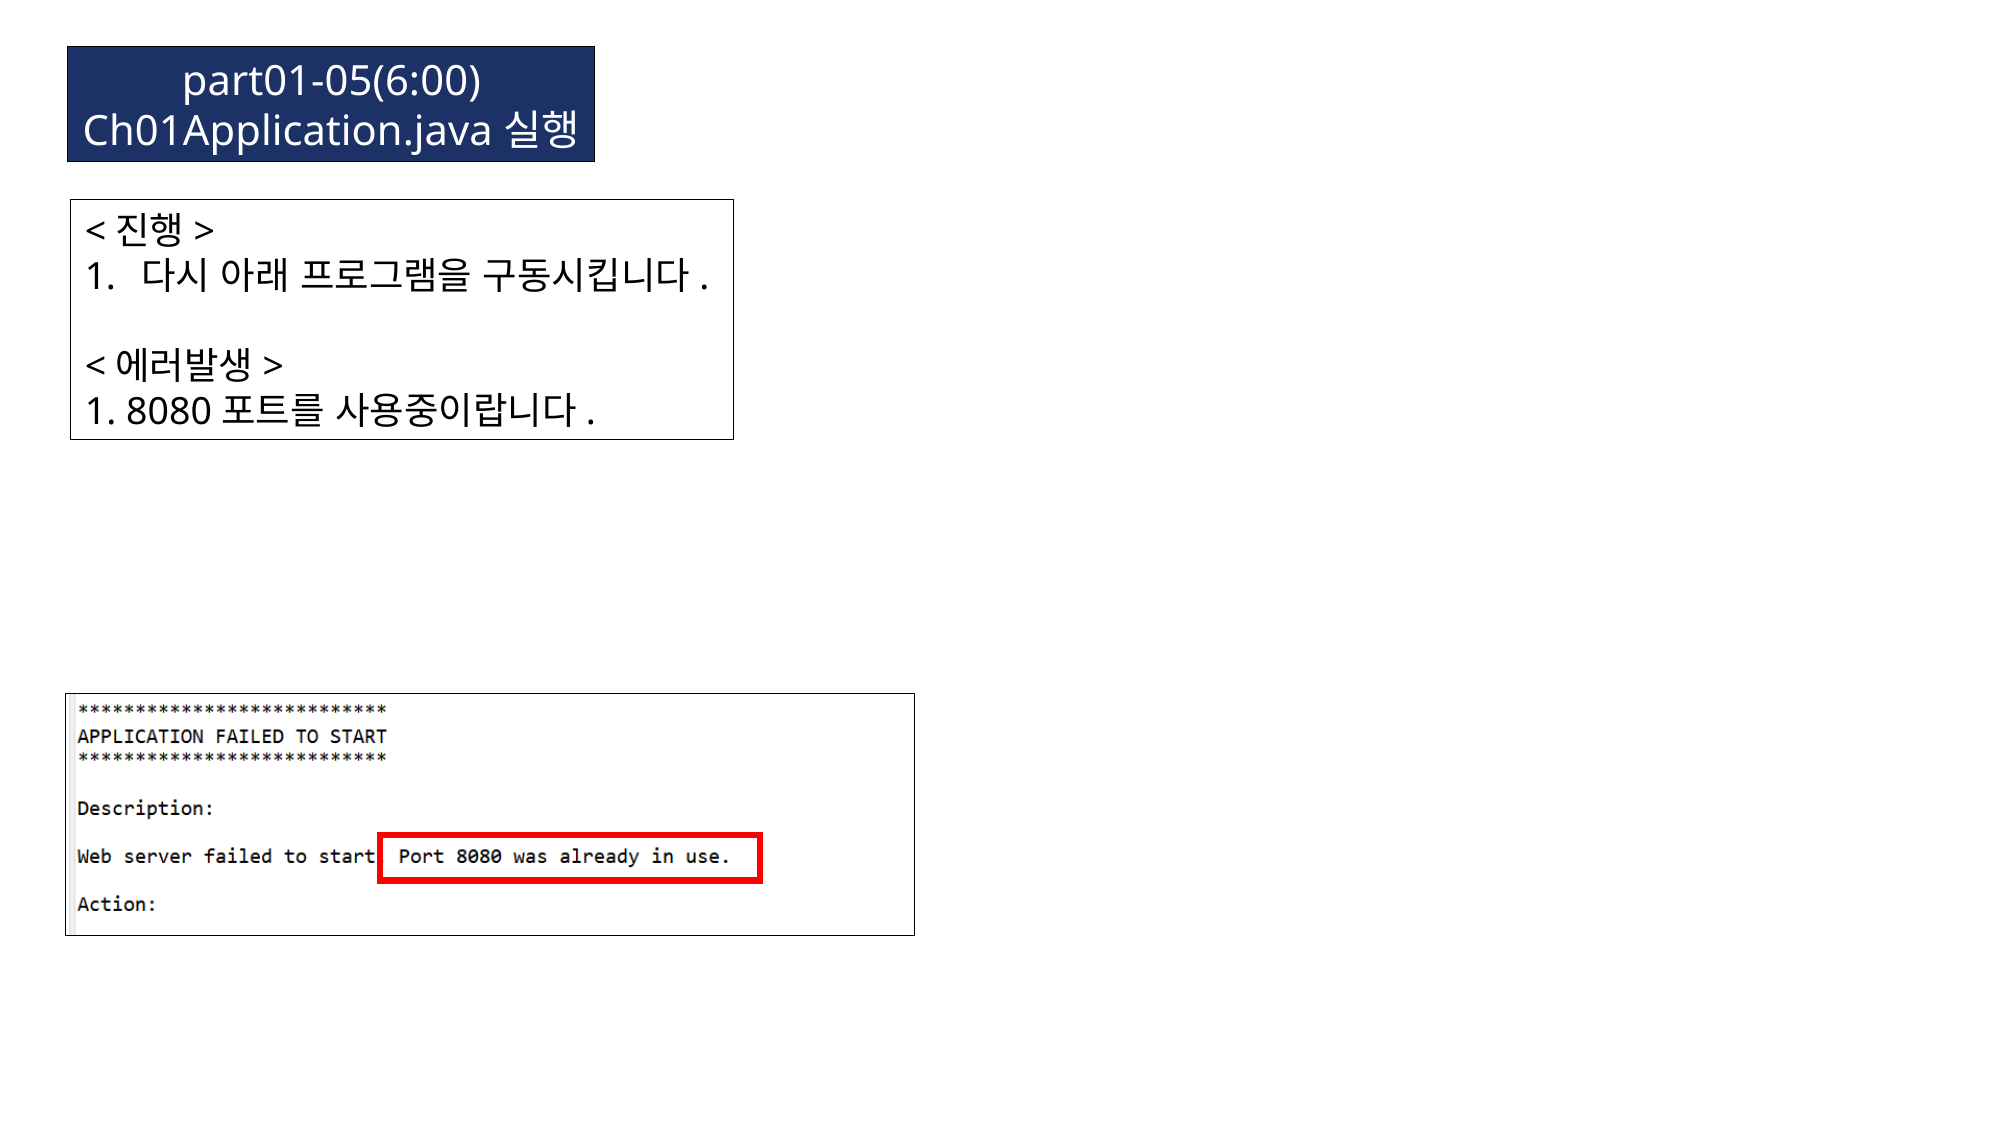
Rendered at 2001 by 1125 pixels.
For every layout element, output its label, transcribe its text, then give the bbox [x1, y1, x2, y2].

text_box <진행> 다시 아래 프로그램을 구동시킵니다. <에러발생> 1. 8080포트를 사용중이랍니다. [70, 199, 734, 440]
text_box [65, 693, 915, 936]
text_box part01-05(6:00) Ch01Application.java실행 [67, 46, 595, 162]
